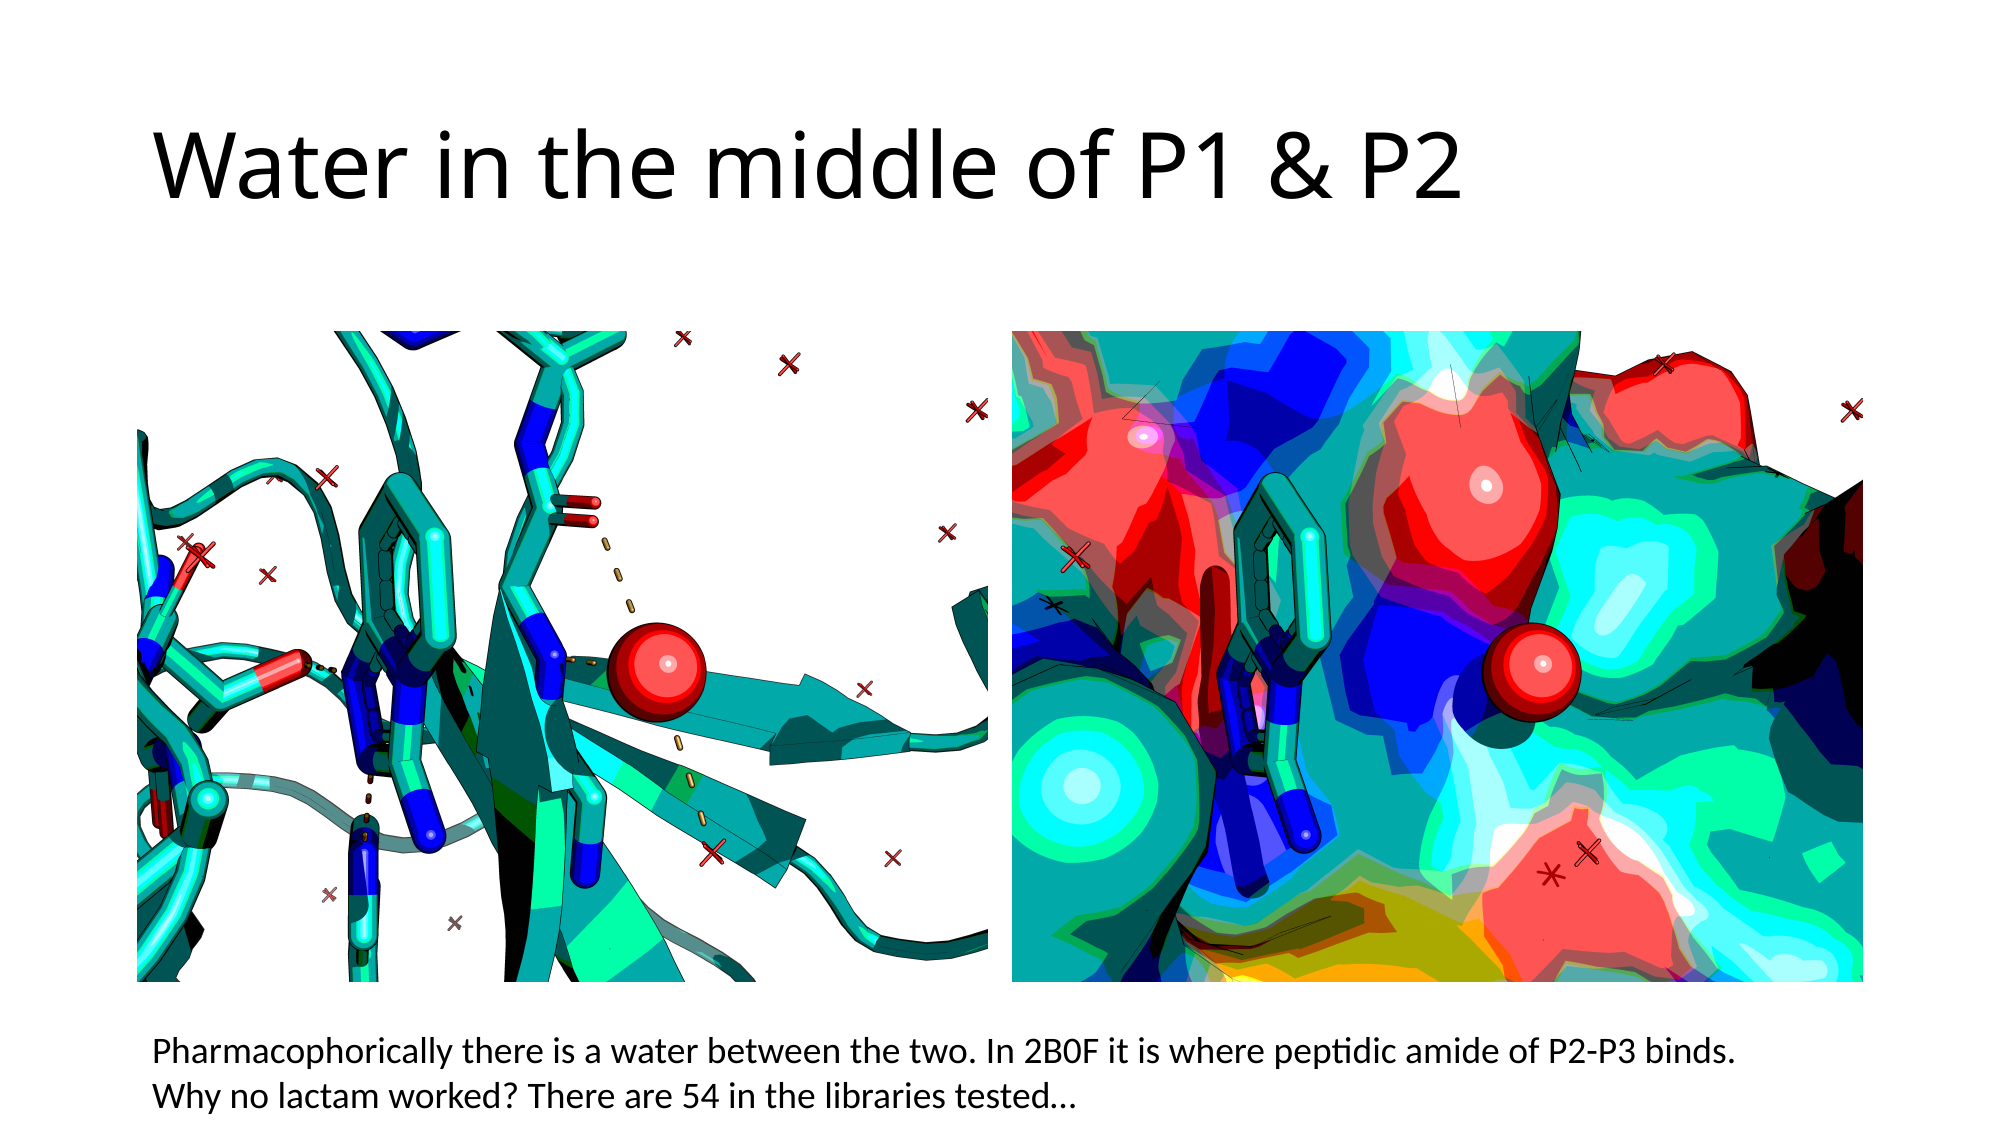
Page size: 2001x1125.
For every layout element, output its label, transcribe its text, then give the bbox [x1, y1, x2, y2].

text_box Pharmacophorically there is a water between the two. In 2B0F it is where peptidic amide of P2-P3 binds. Why no lactam worked? There are 54 in the libraries tested… [137, 1018, 1863, 1124]
title Water in the middle of P1 & P2 [137, 59, 1863, 278]
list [1012, 331, 1863, 982]
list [137, 331, 988, 982]
